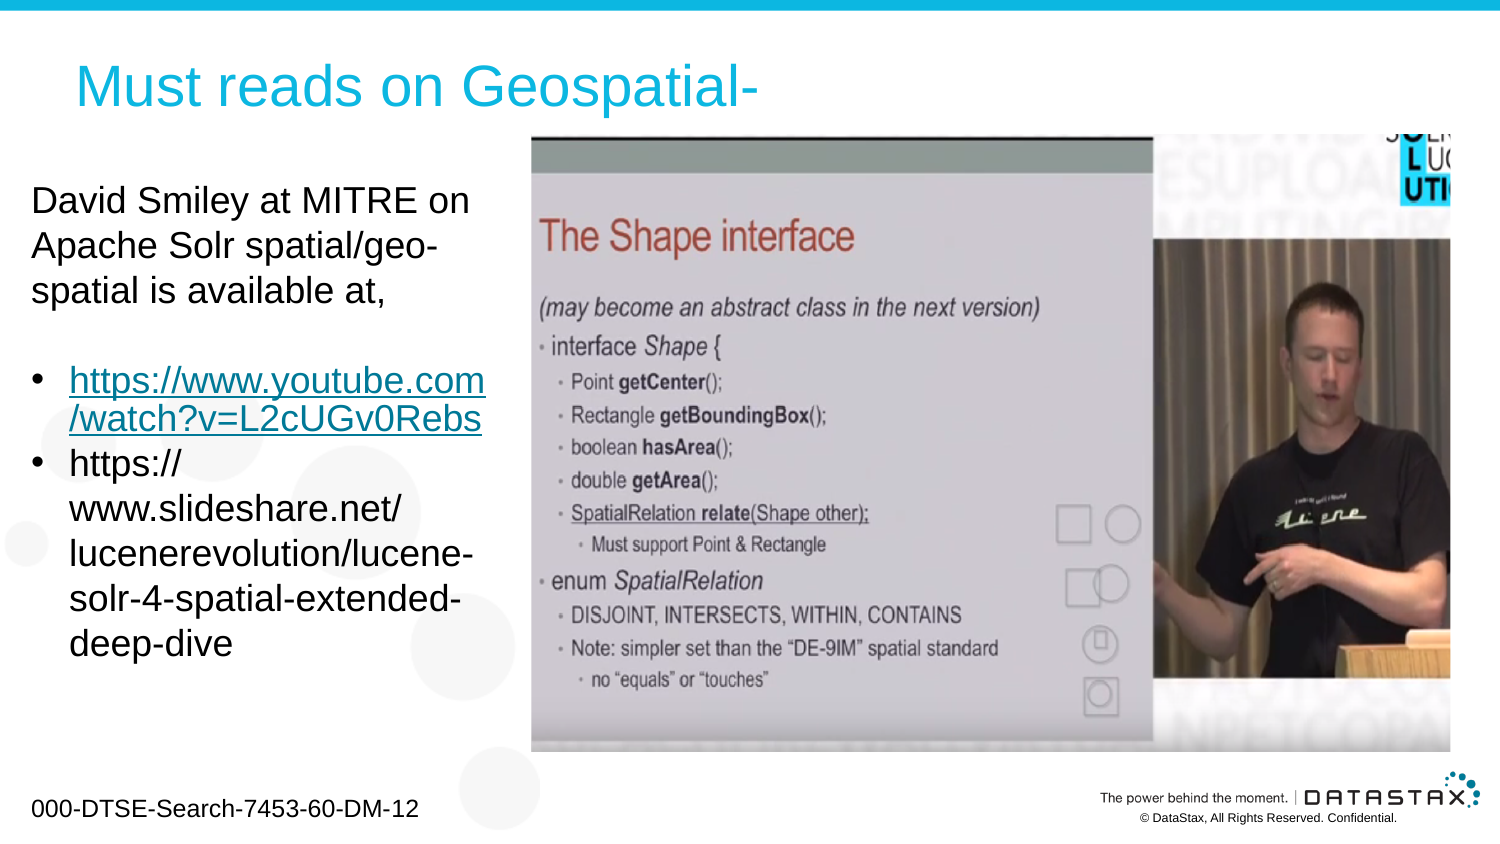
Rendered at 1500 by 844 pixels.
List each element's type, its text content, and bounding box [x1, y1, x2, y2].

picture [531, 133, 1451, 753]
slide_number © DataStax, All Rights Reserved. Confidential. [1125, 802, 1463, 834]
slide_number 000-DTSE-Search-7453-60-DM-12 [16, 785, 720, 831]
title Must reads on Geospatial- [75, 44, 1425, 135]
text_box David Smiley at MITRE on Apache Solr spatial/geo-spatial is available at, https://www.youtube.com/watch?v=L2cUGv0Rebs https://www.slideshare.net/lucenerevolution/lucene-solr-4-spatial-extended-deep-dive [16, 169, 501, 634]
picture [1085, 756, 1495, 823]
